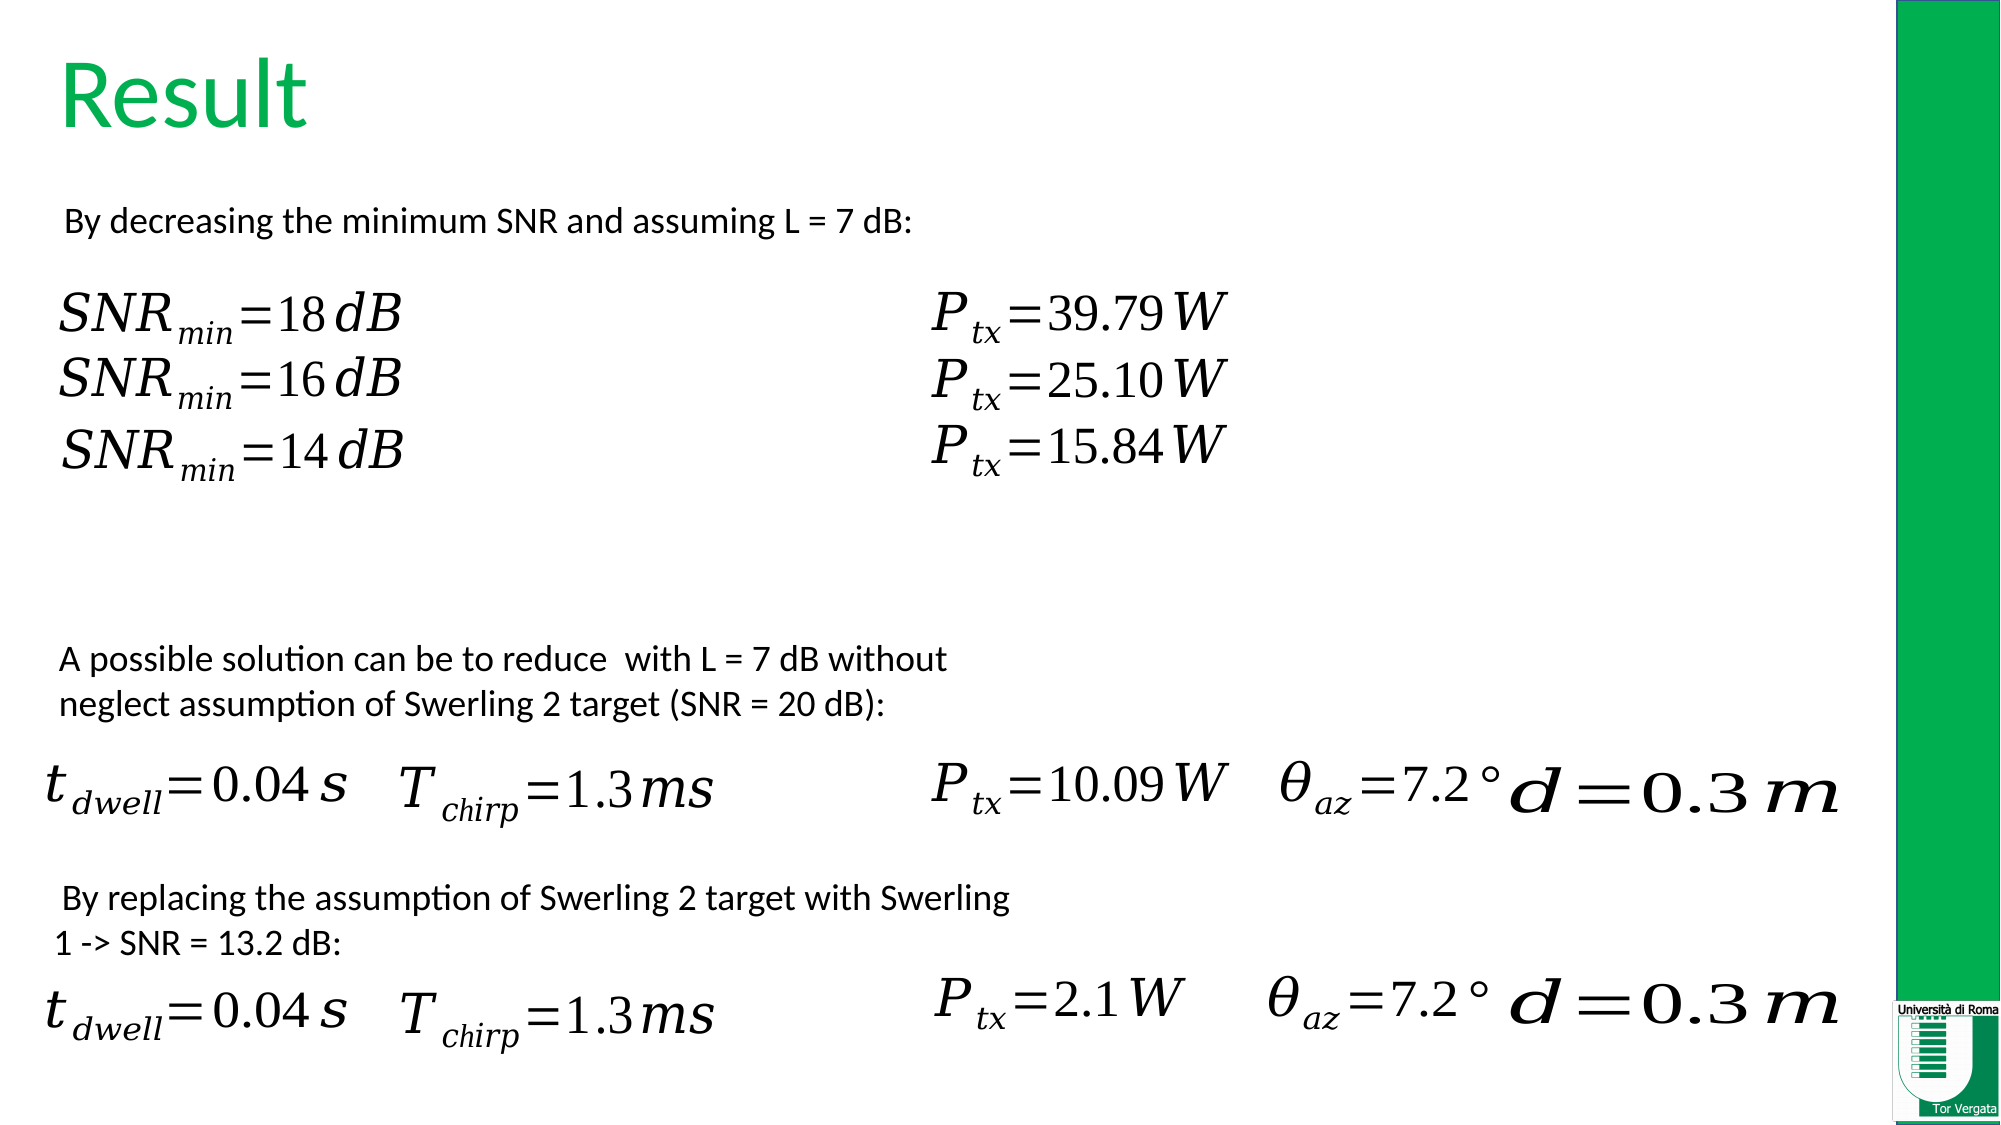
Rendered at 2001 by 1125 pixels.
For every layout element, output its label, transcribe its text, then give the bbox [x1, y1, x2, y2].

text_box By decreasing the minimum SNR and assuming L = 7 dB: [49, 188, 930, 249]
text_box By replacing the assumption of Swerling 2 target with Swerling 1 -> SNR = 13.2 dB: [38, 865, 1039, 971]
picture [1882, 993, 2000, 1125]
text_box [1896, 0, 2000, 993]
